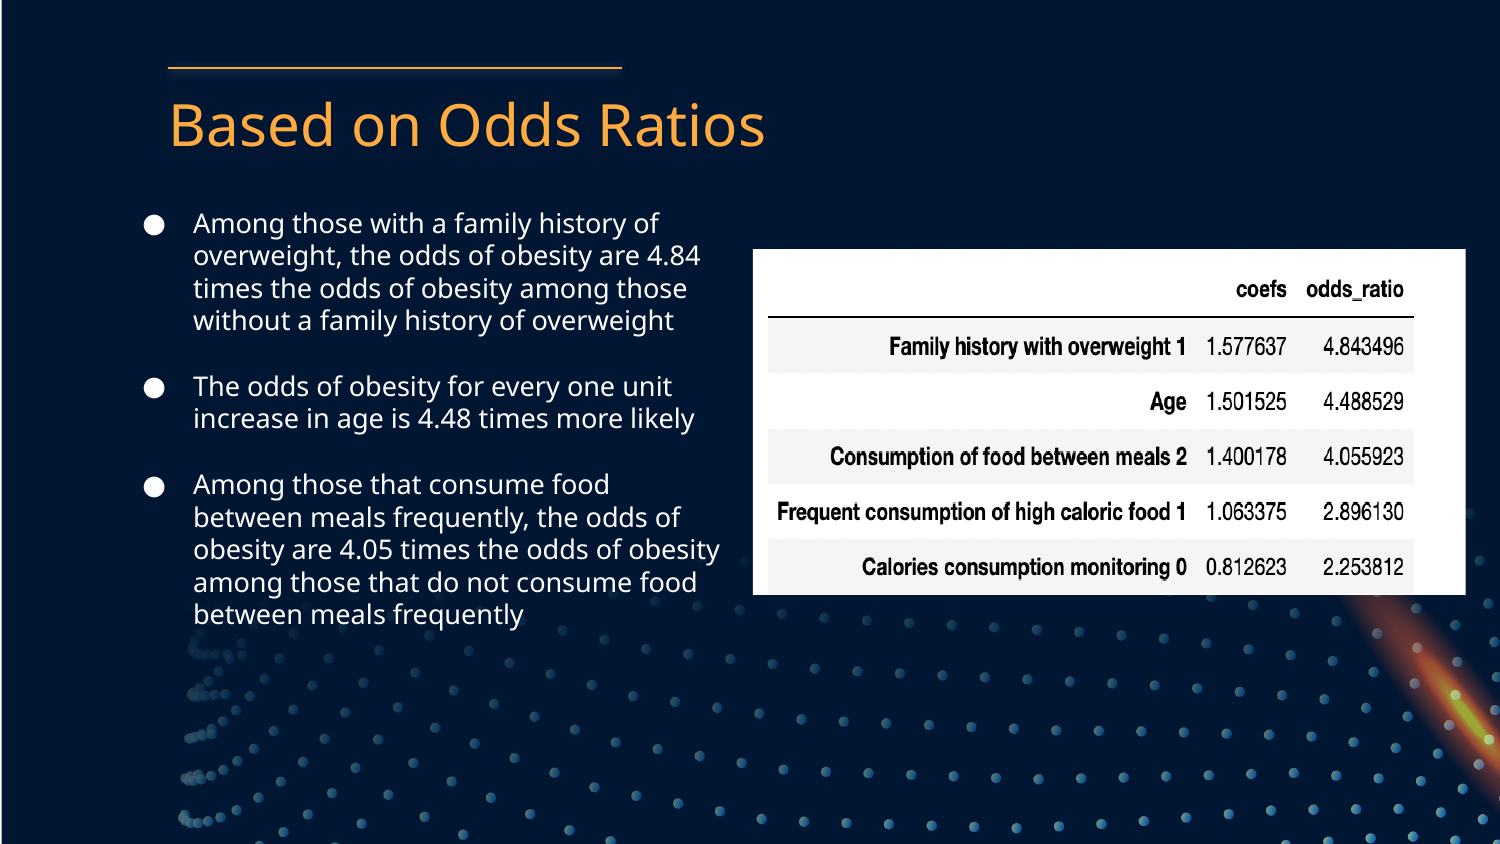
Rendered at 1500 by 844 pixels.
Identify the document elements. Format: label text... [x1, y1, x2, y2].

list Among those with a family history of overweight, the odds of obesity are 4.84 times the odds of obesity among those without a family history of overweight The odds of obesity for every one unit increase in age is 4.48 times more likely Among those that consume food between meals frequently, the odds of obesity are 4.05 times the odds of obesity among those that do not consume food between meals frequently [103, 158, 738, 737]
title Based on Odds Ratios [153, 72, 926, 228]
picture [0, 0, 1500, 844]
